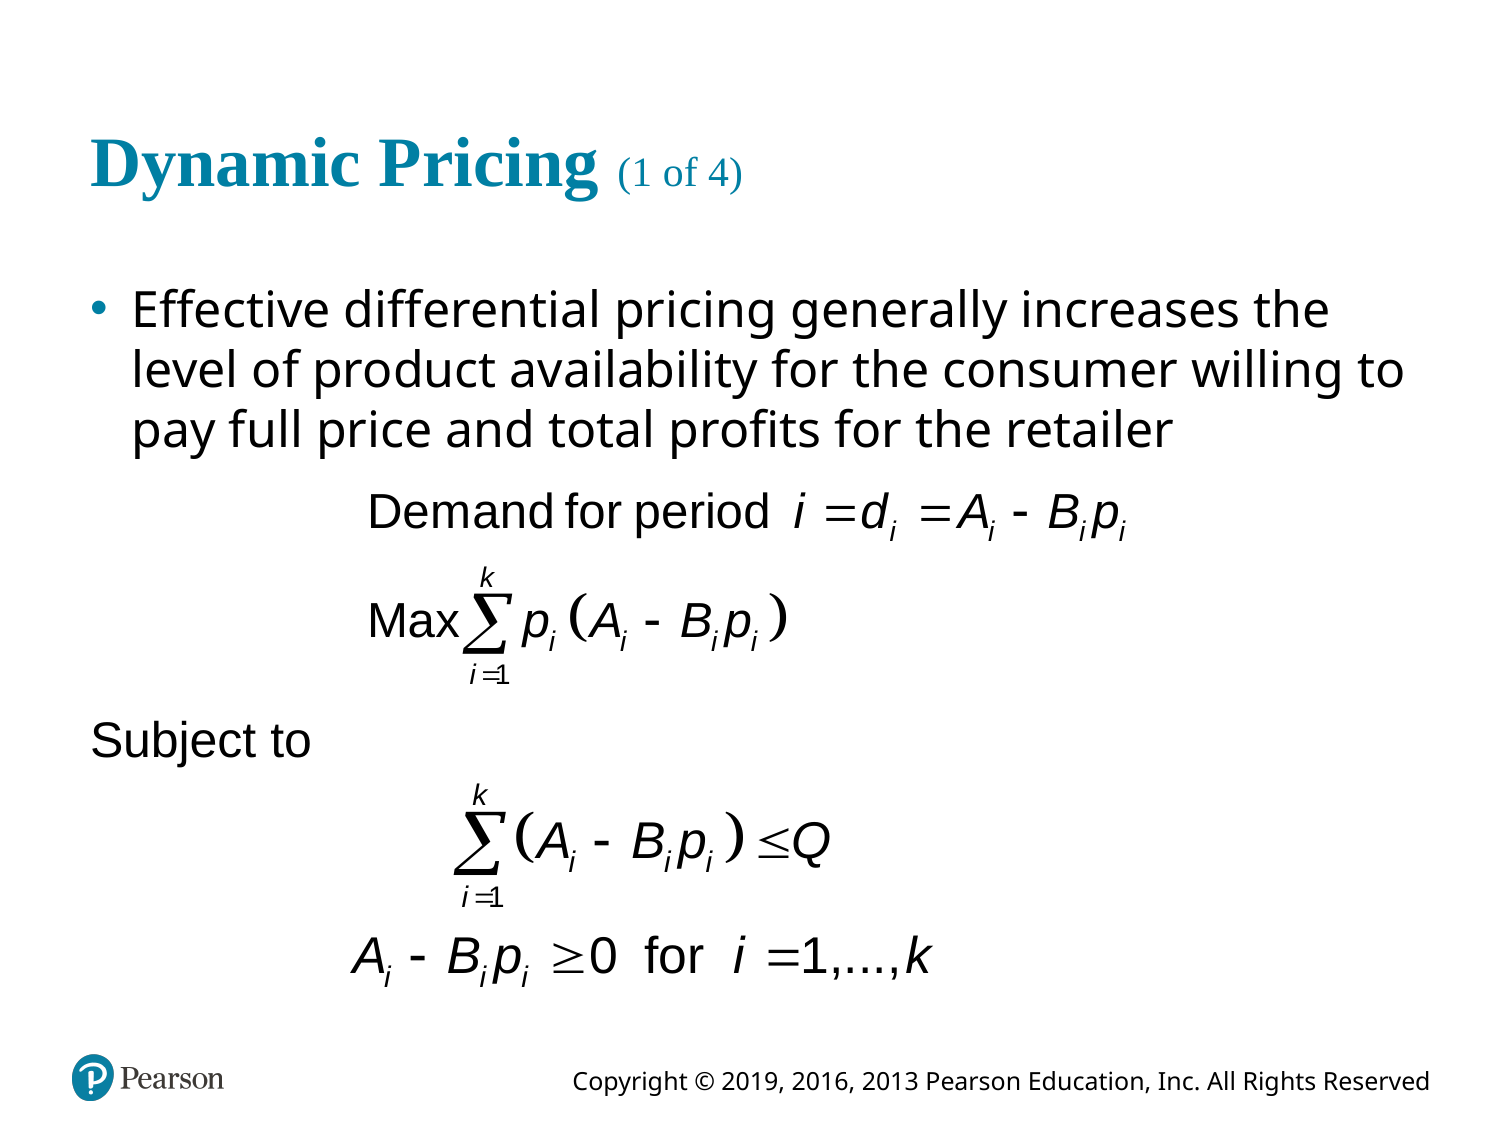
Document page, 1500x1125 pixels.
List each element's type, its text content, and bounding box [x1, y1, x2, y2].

list Subject to [75, 692, 334, 768]
picture [80, 1063, 106, 1088]
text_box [362, 480, 1138, 694]
list Effective differential pricing generally increases the level of product availability for the consumer willing to pay full price and total profits for the retailer [75, 262, 1425, 931]
picture [98, 1054, 224, 1101]
picture [72, 1054, 88, 1070]
title Dynamic Pricing (1 of 4) [75, 0, 1425, 216]
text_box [342, 772, 947, 997]
picture [72, 1087, 83, 1101]
